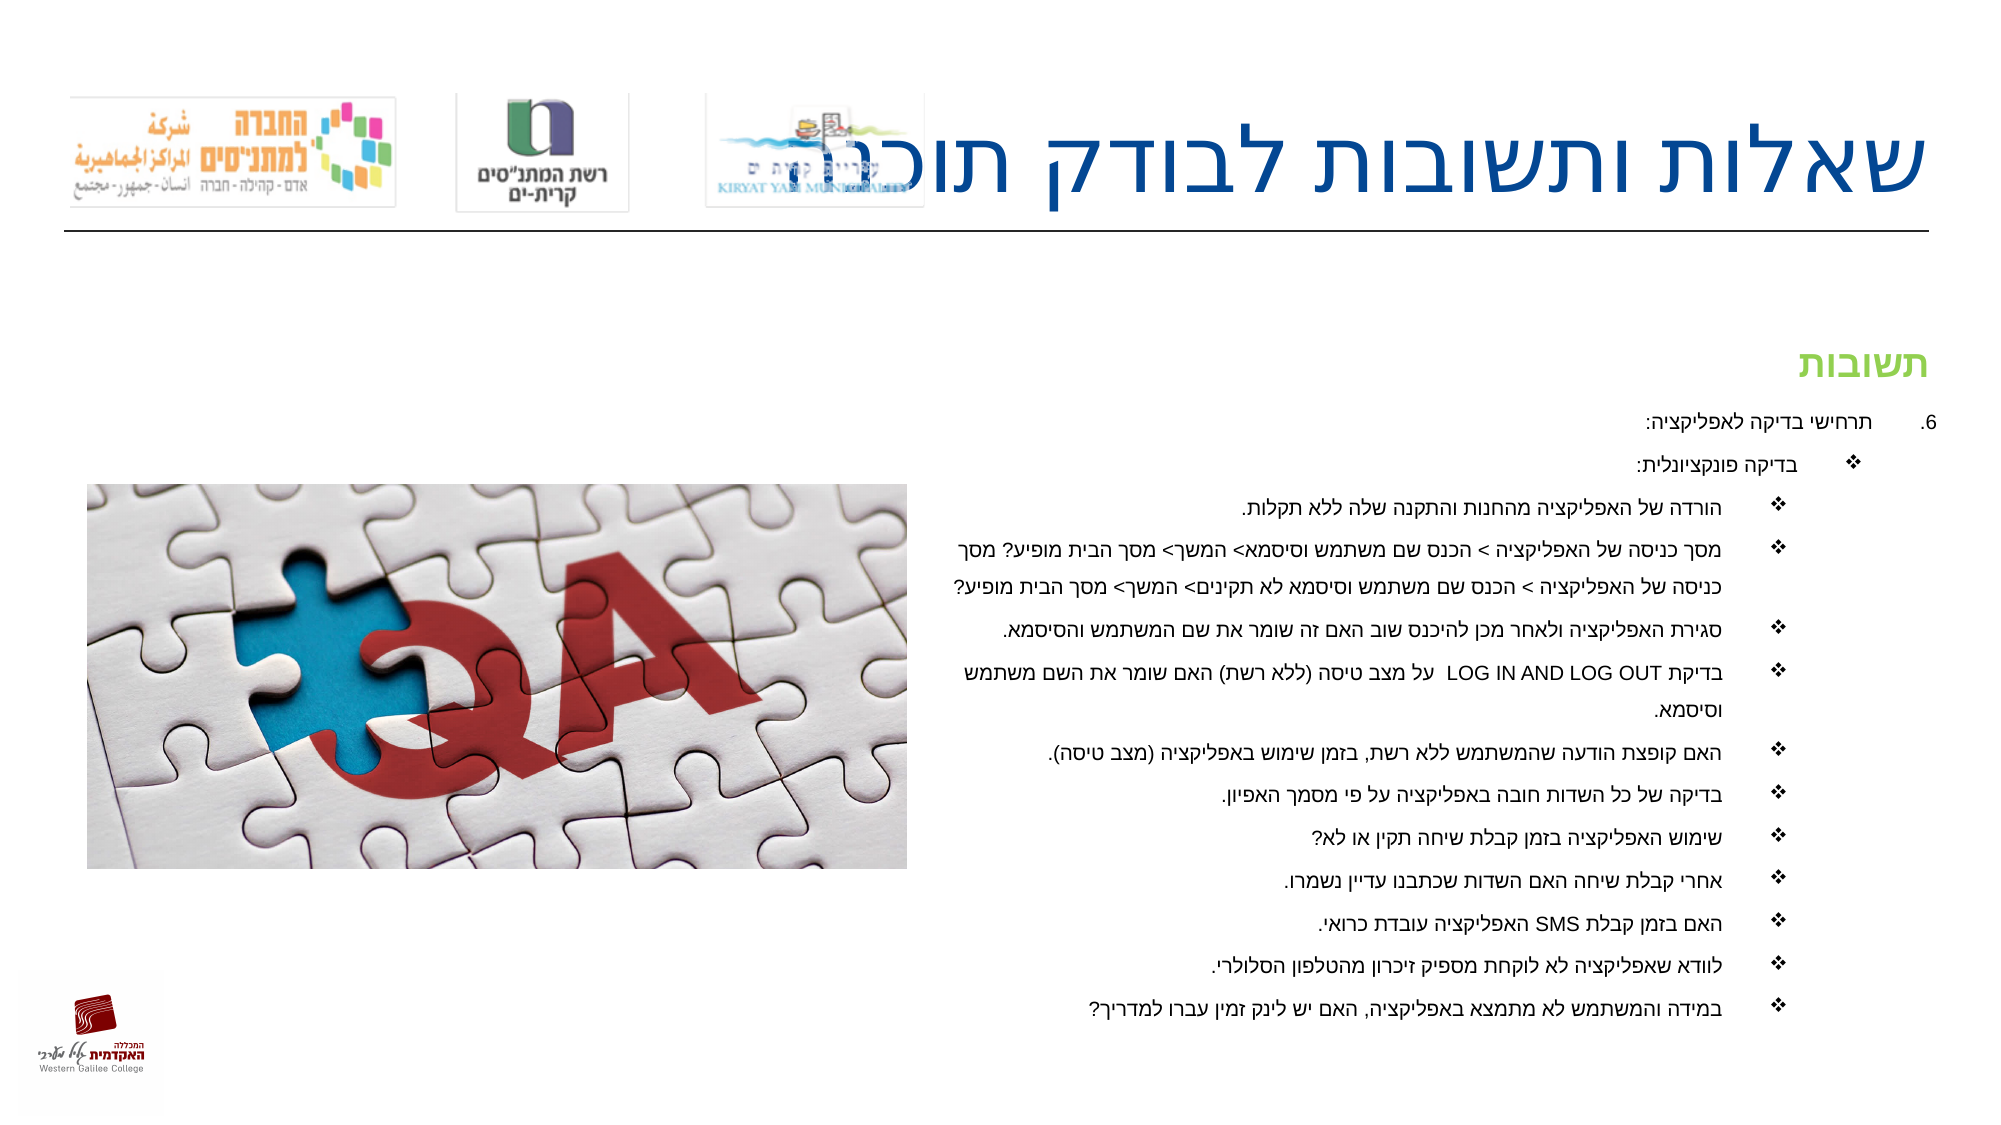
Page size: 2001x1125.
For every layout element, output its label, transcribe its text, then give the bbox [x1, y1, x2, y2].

title שאלות ותשובות לבודק תוכנה [64, 55, 1930, 221]
text_box תשובות תרחישי בדיקה לאפליקציה: בדיקה פונקציונלית: הורדה של האפליקציה מהחנות והתקנה שלה ללא תקלות. מסך כניסה של האפליקציה > הכנס שם משתמש וסיסמא> המשך> מסך הבית מופיע? מסך כניסה של האפליקציה > הכנס שם משתמש וסיסמא לא תקינים> המשך> מסך הבית מופיע? סגירת האפליקציה ולאחר מכן להיכנס שוב האם זה שומר את שם המשתמש והסיסמא. בדיקת LOG IN AND LOG OUT על מצב טיסה (ללא רשת) האם שומר את השם משתמש וסיסמא. האם קופצת הודעה שהמשתמש ללא רשת, בזמן שימוש באפליקציה (מצב טיסה). בדיקה של כל השדות חובה באפליקציה על פי מסמך האפיון. שימוש האפליקציה בזמן קבלת שיחה תקין או לא? אחרי קבלת שיחה האם השדות שכתבנו עדיין נשמרו. האם בזמן קבלת SMS האפליקציה עובדת כרואי. לוודא שאפליקציה לא לוקחת מספיק זיכרון מהטלפון הסלולרי. במידה והמשתמש לא מתמצא באפליקציה, האם יש לינק זמין עברו למדריך? [924, 309, 1930, 1043]
picture [18, 970, 164, 1116]
picture [87, 484, 907, 869]
picture [70, 93, 925, 213]
